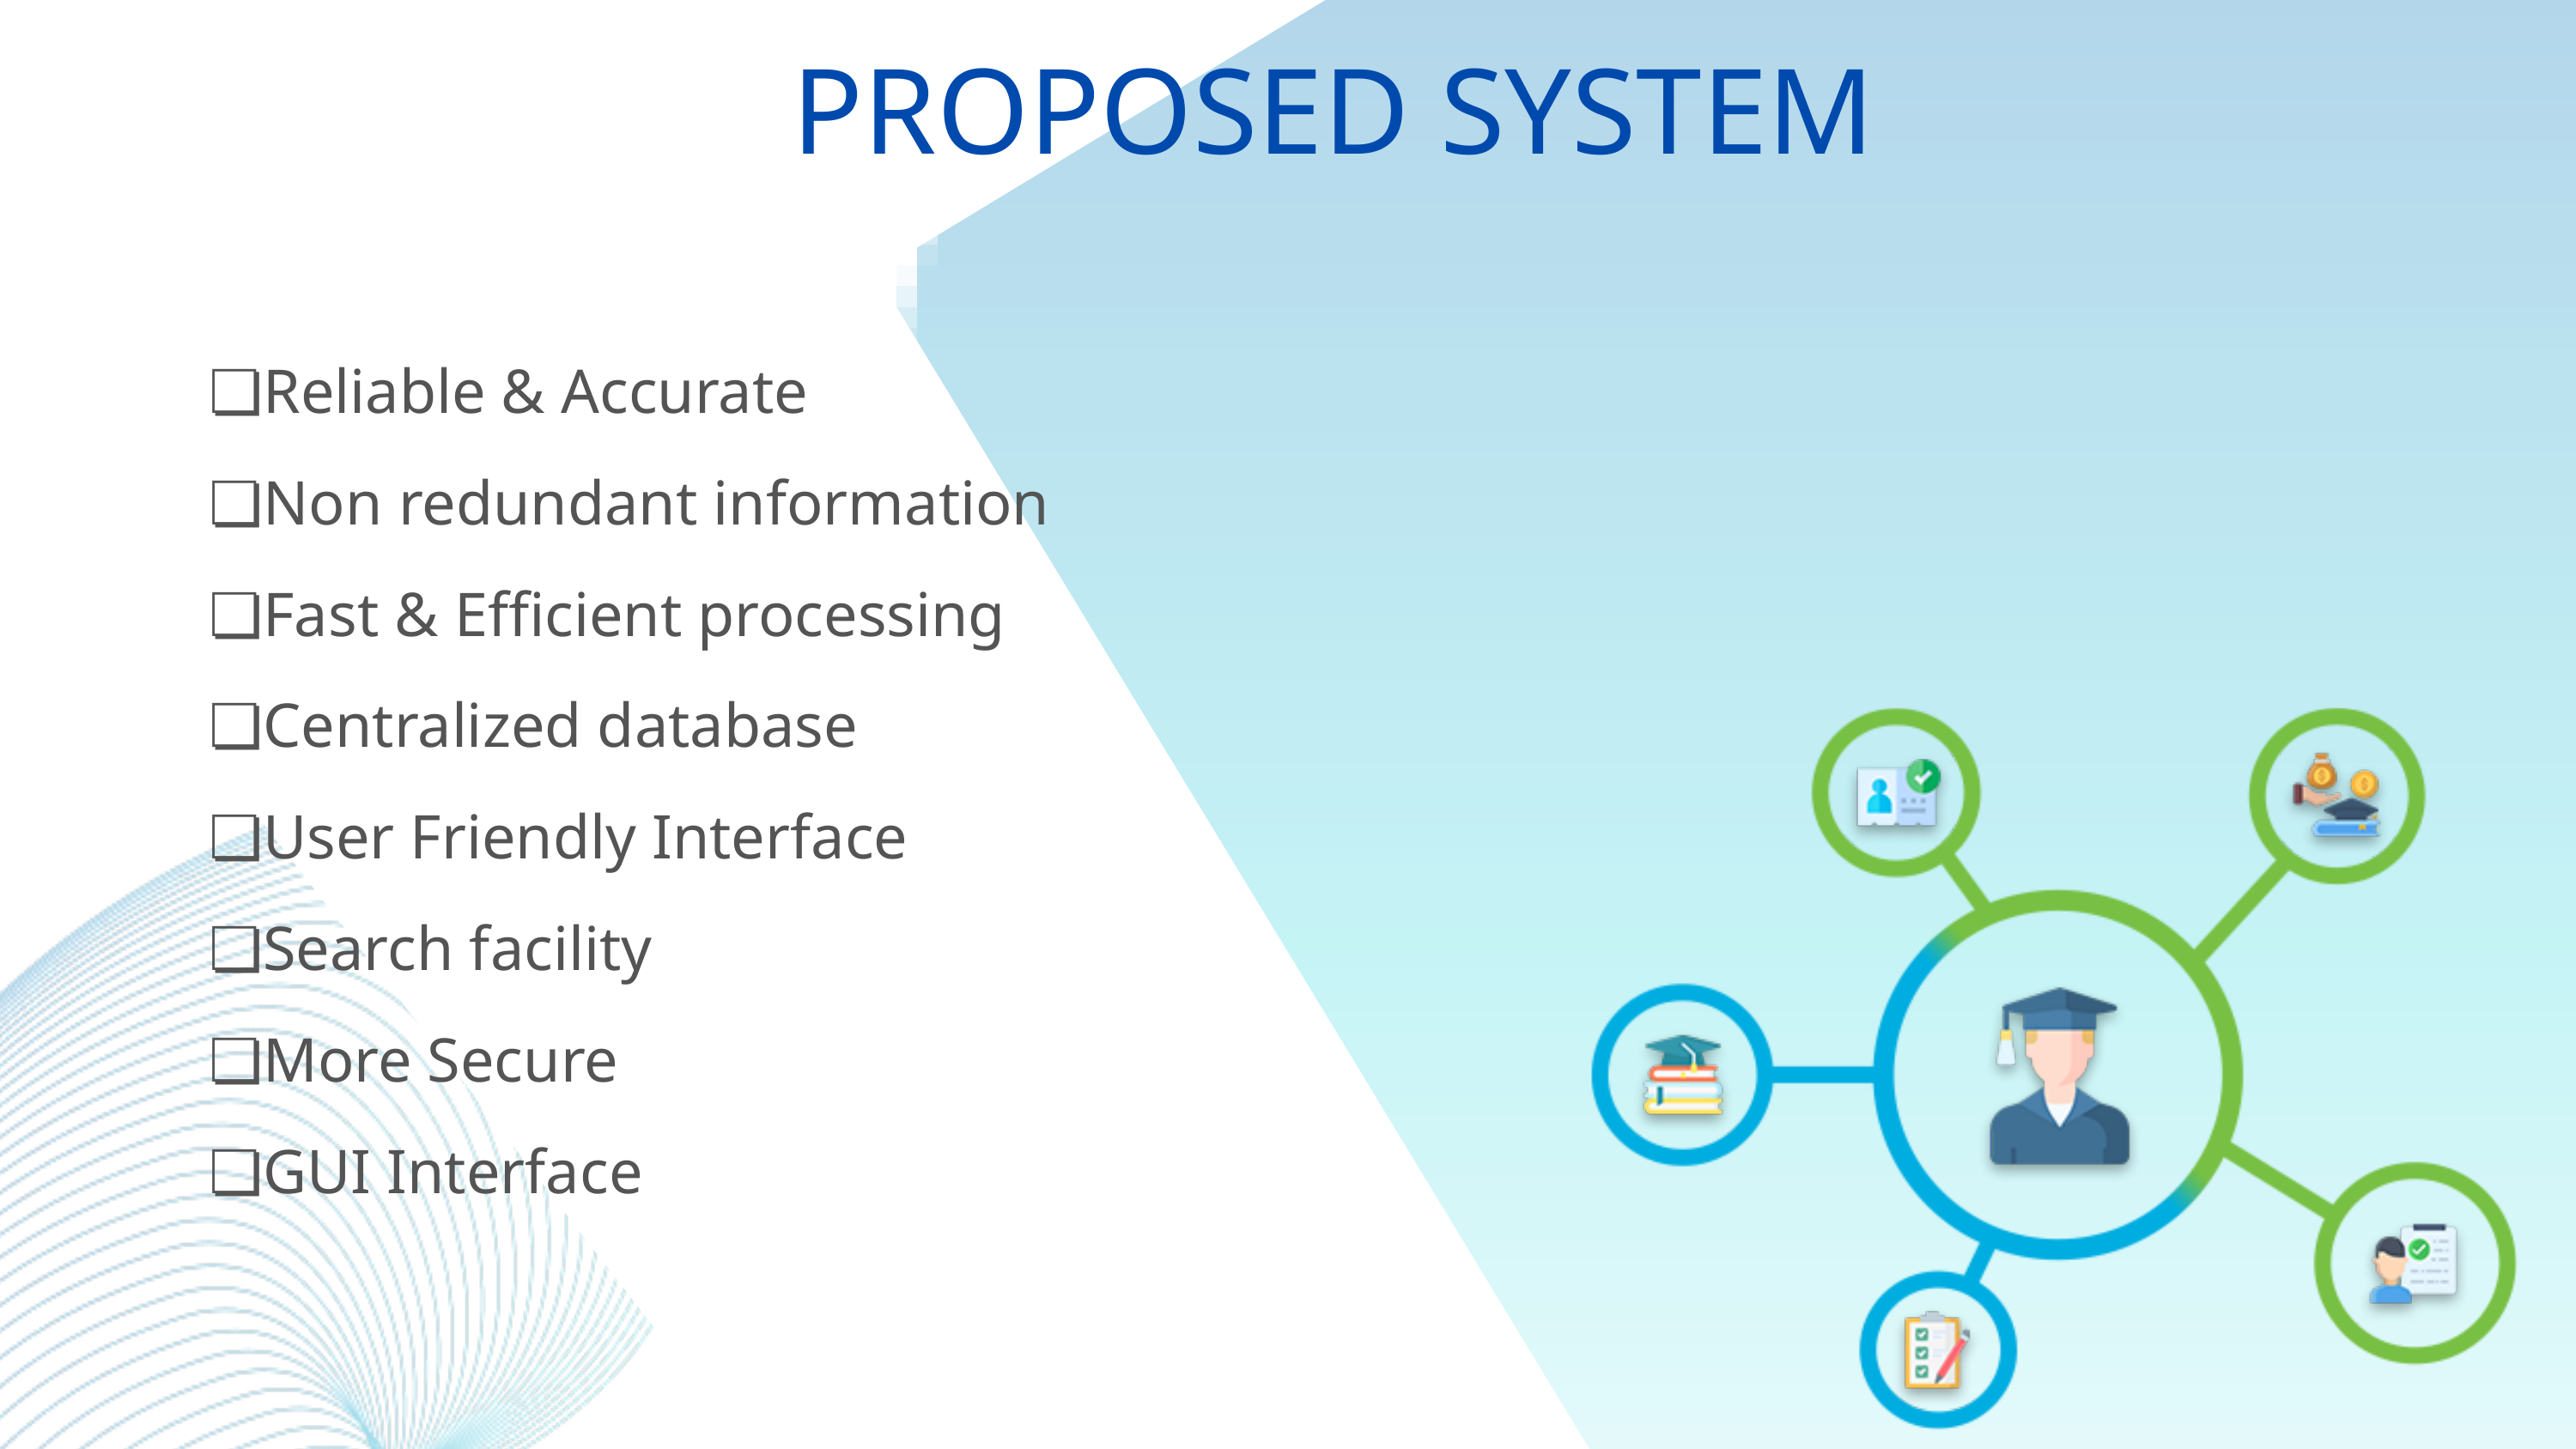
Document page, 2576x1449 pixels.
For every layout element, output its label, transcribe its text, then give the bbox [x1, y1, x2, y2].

text_box ❏Reliable & Accurate ❏Non redundant information ❏Fast & Efficient processing ❏Centralized database ❏User Friendly Interface ❏Search facility ❏More Secure ❏GUI Interface [209, 313, 2013, 1428]
text_box PROPOSED SYSTEM [0, 59, 2576, 296]
text_box [1555, 683, 2547, 1449]
text_box [0, 800, 657, 1449]
text_box [1227, 0, 2576, 59]
text_box [890, 296, 2576, 1449]
